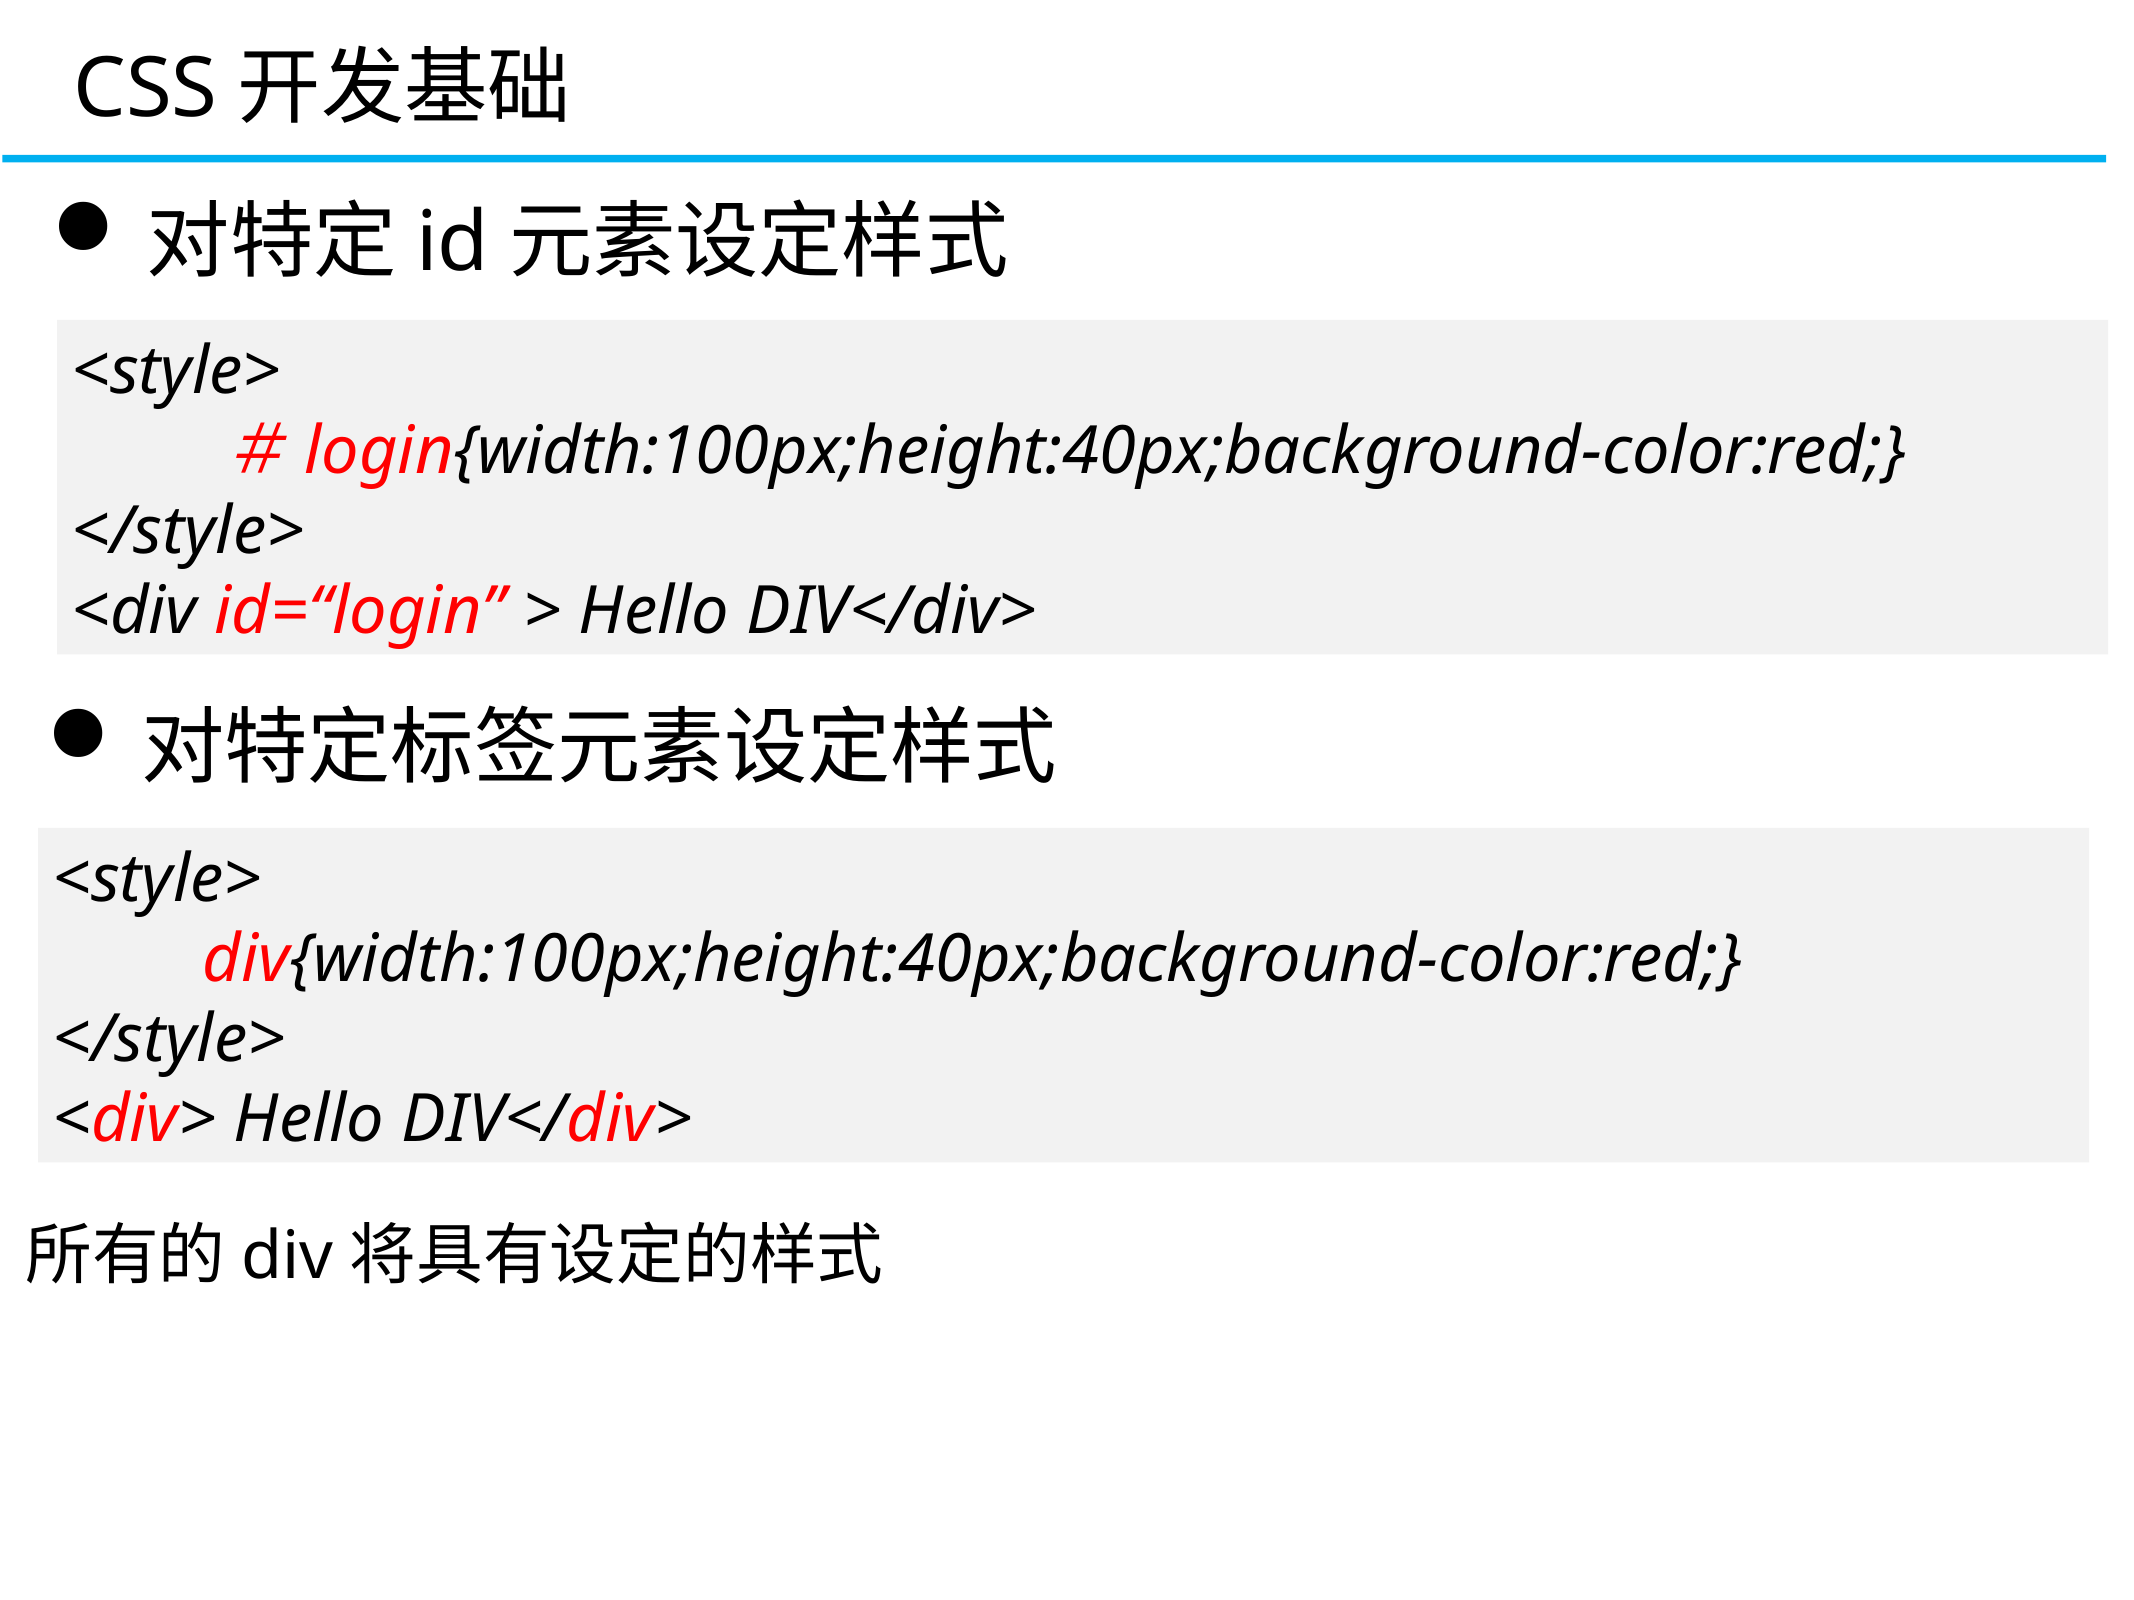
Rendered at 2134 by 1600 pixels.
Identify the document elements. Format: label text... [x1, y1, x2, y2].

text_box [2, 154, 2107, 163]
text_box <style> ＃login{width:100px;height:40px;background-color:red;} </style> <div id=“login” > Hello DIV</div> [57, 319, 2109, 655]
text_box <style> div{width:100px;height:40px;background-color:red;} </style> <div> Hello DIV</div> [38, 827, 2090, 1163]
text_box 对特定id元素设定样式 [38, 179, 1758, 295]
text_box CSS开发基础 [58, 25, 1763, 148]
text_box 所有的div将具有设定的样式 [10, 1204, 899, 1300]
text_box 对特定标签元素设定样式 [33, 685, 1753, 801]
